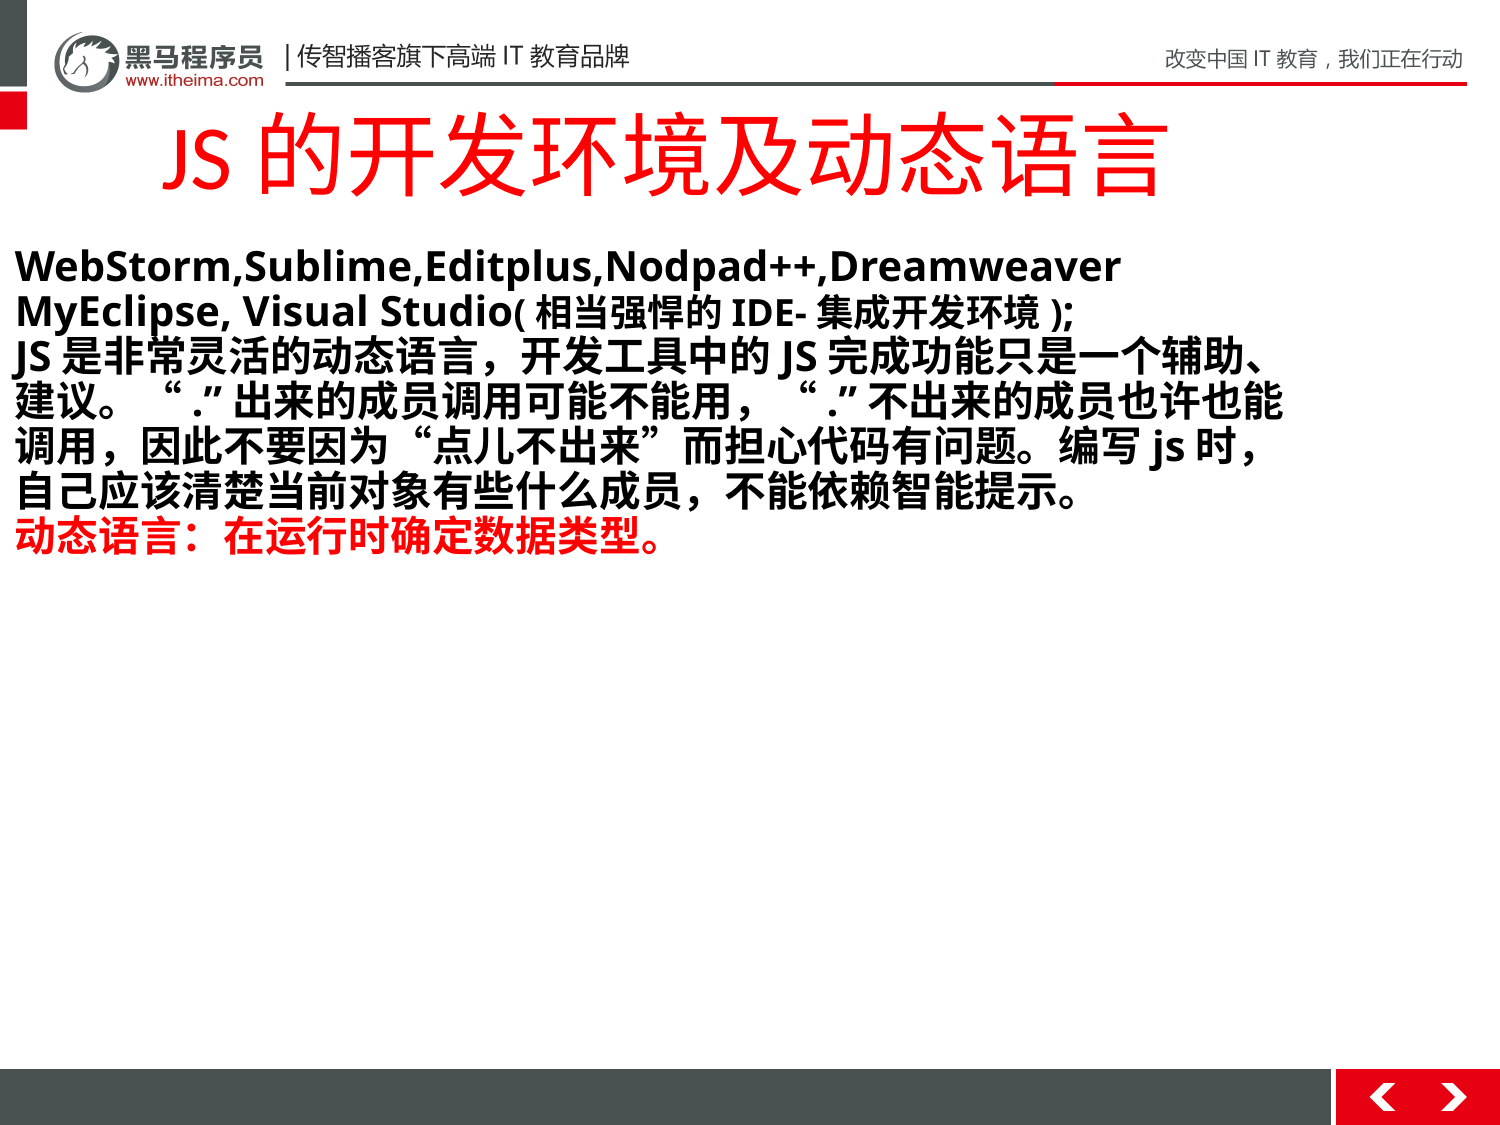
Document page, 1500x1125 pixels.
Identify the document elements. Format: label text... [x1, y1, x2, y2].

list WebStorm,Sublime,Editplus,Nodpad++,Dreamweaver MyEclipse, Visual Studio(相当强悍的IDE-集成开发环境); JS是非常灵活的动态语言，开发工具中的JS完成功能只是一个辅助、建议。“.”出来的成员调用可能不能用，“.”不出来的成员也许也能调用，因此不要因为“点儿不出来”而担心代码有问题。编写js时，自己应该清楚当前对象有些什么成员，不能依赖智能提示。 动态语言：在运行时确定数据类型。 [0, 237, 1334, 1005]
picture [0, 0, 1500, 1125]
title JS的开发环境及动态语言 [0, 79, 1334, 216]
